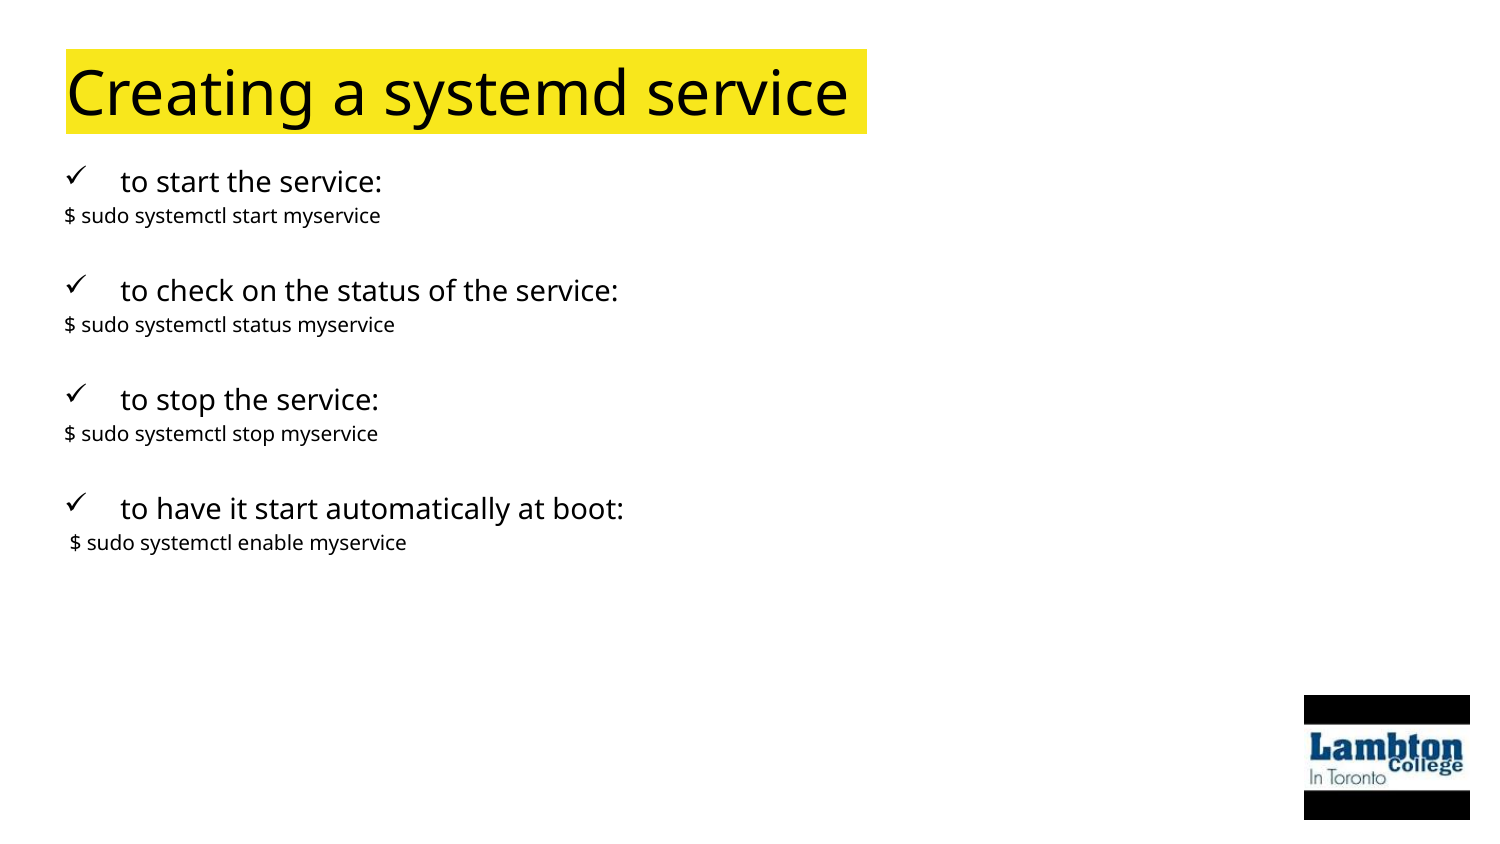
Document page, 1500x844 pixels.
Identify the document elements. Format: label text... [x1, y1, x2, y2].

title Creating a systemd service [51, 38, 1449, 133]
list to start the service: $ sudo systemctl start myservice to check on the status of the service: $ sudo systemctl status myservice to stop the service: $ sudo systemctl stop myservice to have it start automatically at boot: $ sudo systemctl enable myservice [30, 143, 1439, 844]
picture [1304, 694, 1470, 820]
